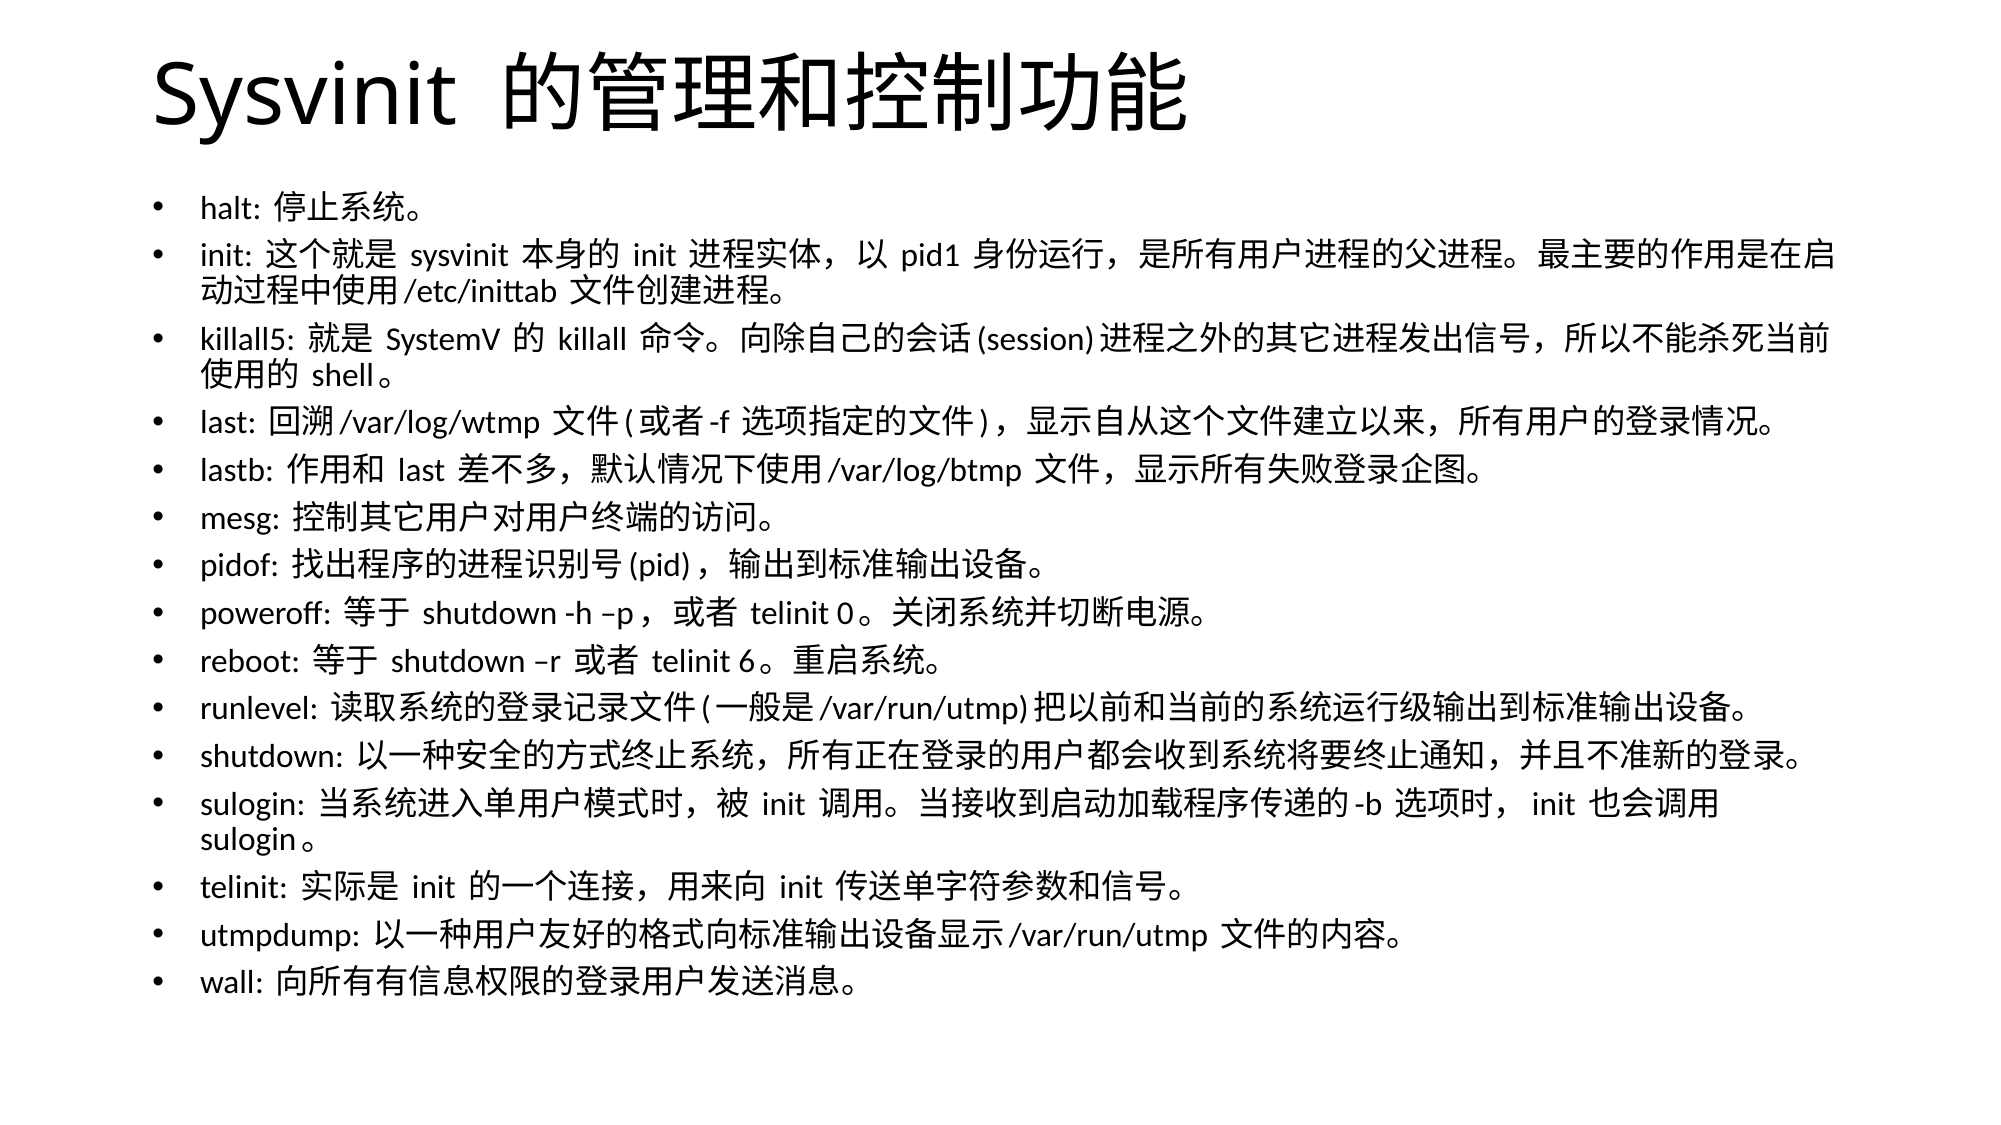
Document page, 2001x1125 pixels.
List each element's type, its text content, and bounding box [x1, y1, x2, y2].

list halt: 停止系统。 init: 这个就是 sysvinit 本身的 init 进程实体，以 pid1 身份运行，是所有用户进程的父进程。最主要的作用是在启动过程中使用/etc/inittab 文件创建进程。 killall5: 就是 SystemV 的 killall 命令。向除自己的会话(session)进程之外的其它进程发出信号，所以不能杀死当前使用的 shell。 last: 回溯/var/log/wtmp 文件(或者-f 选项指定的文件)，显示自从这个文件建立以来，所有用户的登录情况。 lastb: 作用和 last 差不多，默认情况下使用/var/log/btmp 文件，显示所有失败登录企图。 mesg: 控制其它用户对用户终端的访问。 pidof: 找出程序的进程识别号(pid)，输出到标准输出设备。 poweroff: 等于 shutdown -h –p，或者 telinit 0。关闭系统并切断电源。 reboot: 等于 shutdown –r 或者 telinit 6。重启系统。 runlevel: 读取系统的登录记录文件(一般是/var/run/utmp)把以前和当前的系统运行级输出到标准输出设备。 shutdown: 以一种安全的方式终止系统，所有正在登录的用户都会收到系统将要终止通知，并且不准新的登录。 sulogin: 当系统进入单用户模式时，被 init 调用。当接收到启动加载程序传递的-b 选项时，init 也会调用 sulogin。 telinit: 实际是 init 的一个连接，用来向 init 传送单字符参数和信号。 utmpdump: 以一种用户友好的格式向标准输出设备显示/var/run/utmp 文件的内容。 wall: 向所有有信息权限的登录用户发送消息。 [137, 183, 1863, 1014]
title Sysvinit 的管理和控制功能 [137, 42, 1863, 151]
